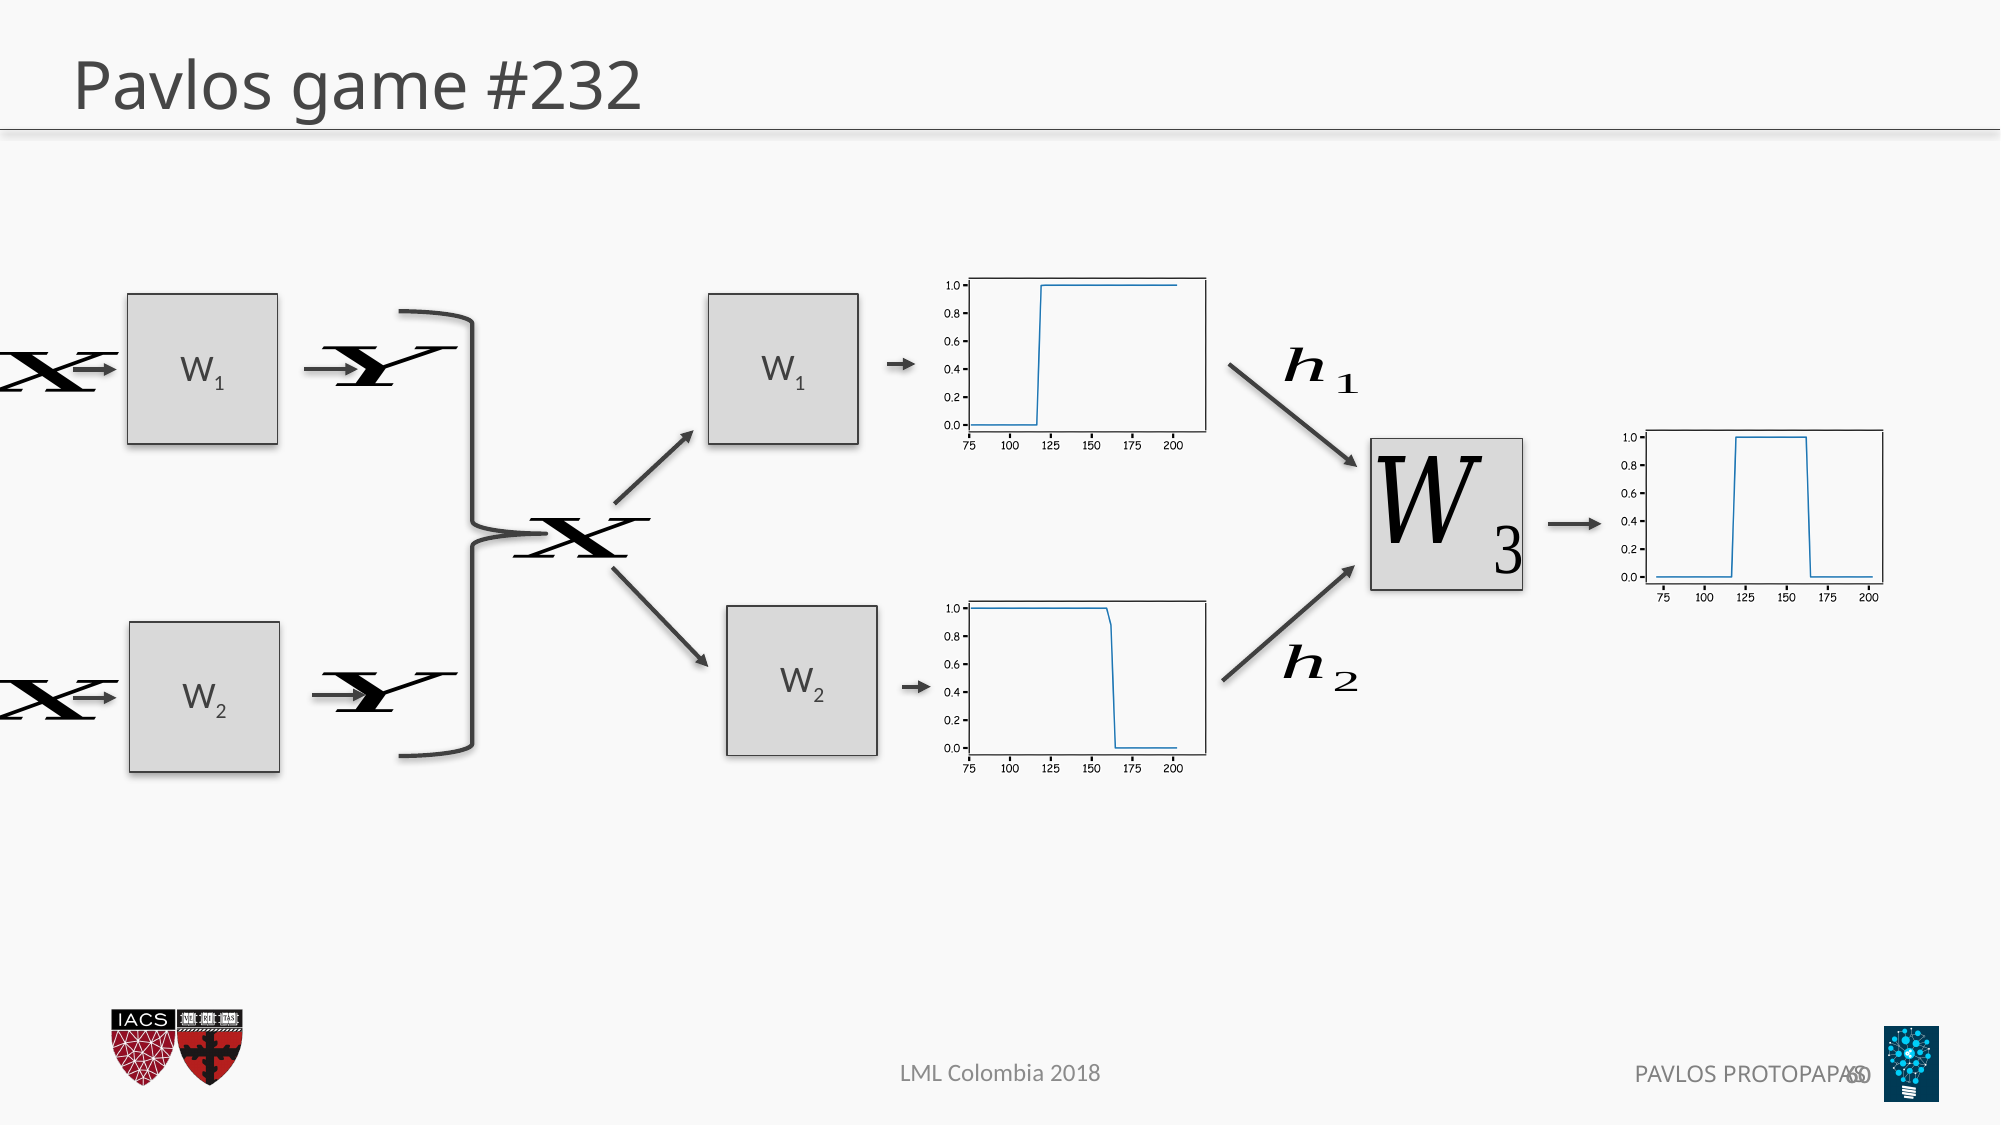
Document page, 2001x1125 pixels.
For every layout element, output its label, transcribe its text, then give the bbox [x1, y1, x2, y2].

picture [1905, 1049, 1913, 1058]
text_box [1228, 363, 1358, 468]
text_box W2 [129, 621, 280, 773]
picture [915, 251, 1254, 477]
picture [109, 1009, 243, 1086]
text_box W1 [127, 293, 278, 445]
text_box W2 [726, 605, 878, 756]
picture [1592, 403, 1931, 629]
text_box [614, 429, 694, 505]
slide_number 60 [1419, 1043, 1886, 1104]
text_box [398, 309, 549, 759]
picture [915, 574, 1254, 800]
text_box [1222, 564, 1356, 682]
title Pavlos game #232 [57, 35, 1943, 162]
text_box W1 [708, 293, 859, 445]
picture [1903, 1086, 1915, 1098]
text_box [612, 567, 709, 668]
